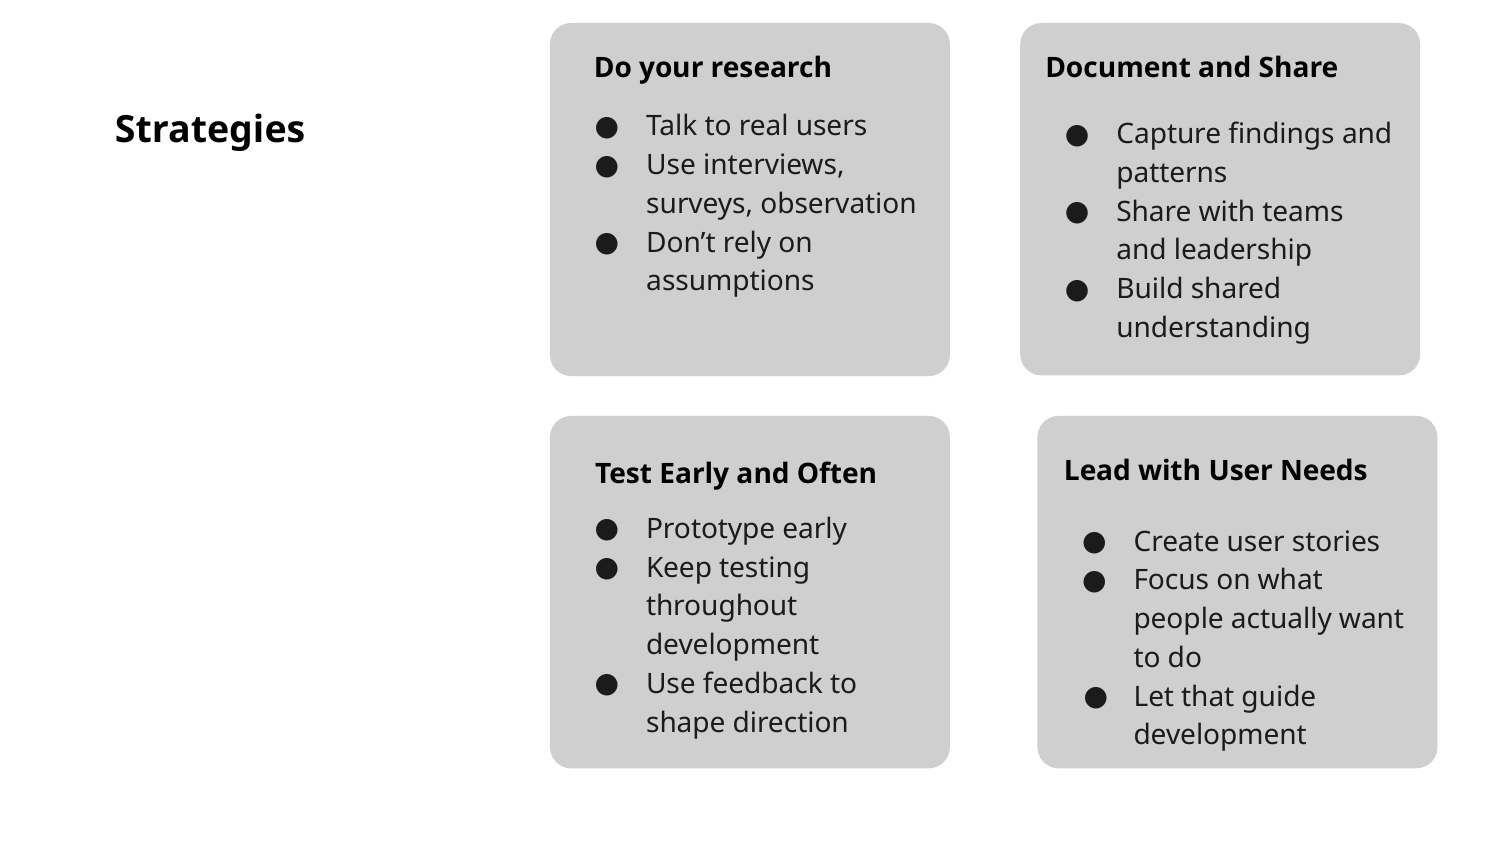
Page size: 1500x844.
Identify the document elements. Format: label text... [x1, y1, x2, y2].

text_box Create user stories Focus on what people actually want to do Let that guide development [1037, 415, 1438, 769]
text_box Capture findings and patterns Share with teams and leadership Build shared understanding [1020, 22, 1421, 376]
text_box Test Early and Often [580, 448, 985, 486]
text_box Do your research [578, 42, 934, 80]
text_box Prototype early Keep testing throughout development Use feedback to shape direction [549, 415, 950, 769]
text_box Lead with User Needs [1048, 420, 1454, 507]
text_box Strategies [99, 99, 527, 146]
text_box Document and Share [1030, 42, 1435, 80]
text_box Talk to real users Use interviews, surveys, observation Don’t rely on assumptions [549, 22, 950, 377]
